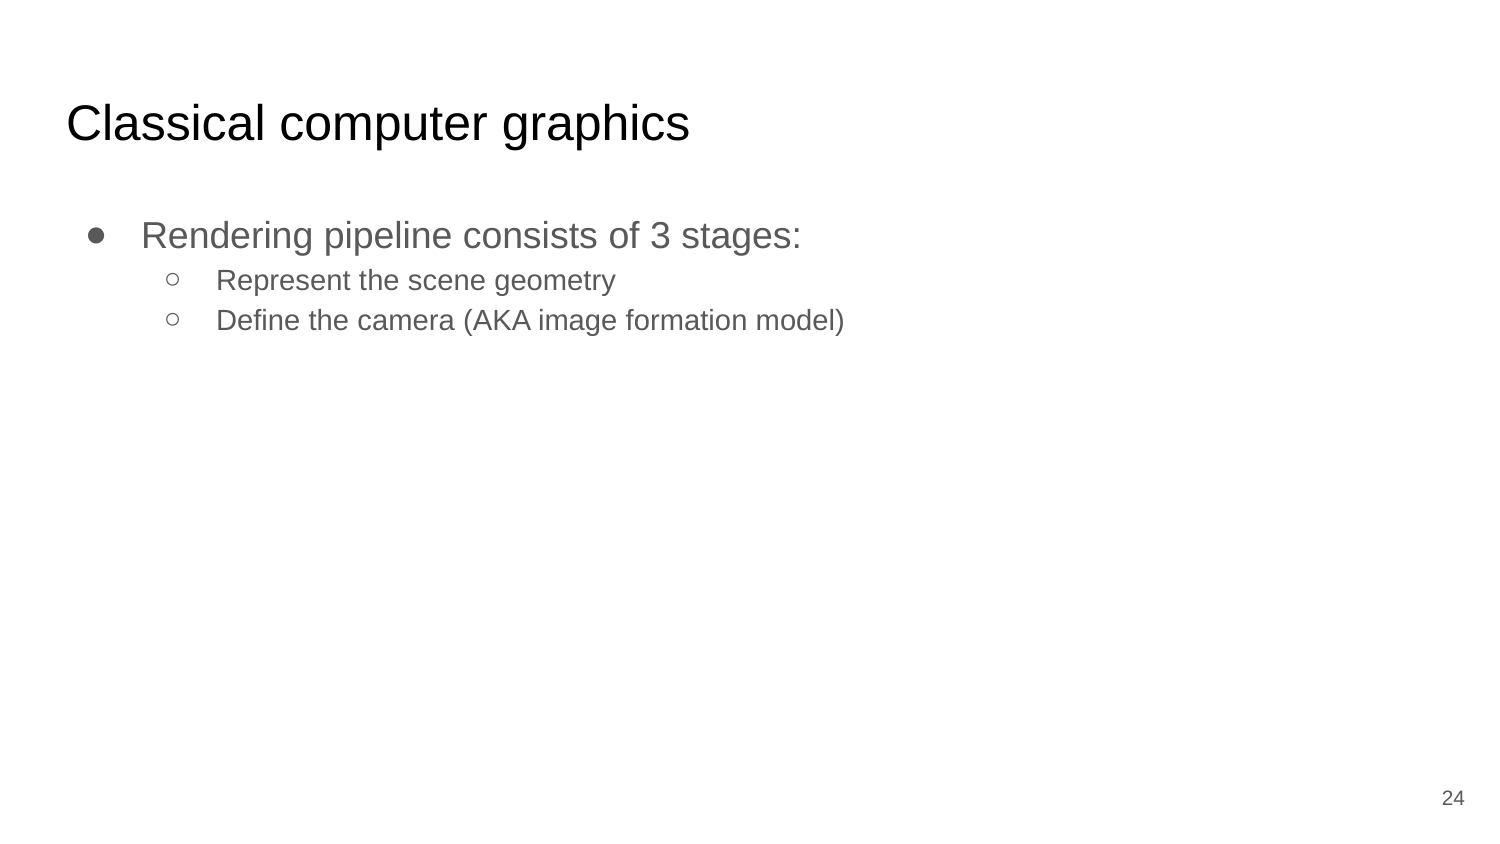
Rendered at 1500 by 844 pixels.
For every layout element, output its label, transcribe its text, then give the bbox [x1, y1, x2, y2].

title Classical computer graphics [51, 72, 1449, 167]
list Rendering pipeline consists of 3 stages: Represent the scene geometry Define the camera (AKA image formation model) [51, 189, 1449, 750]
slide_number ‹#› [1389, 764, 1480, 830]
